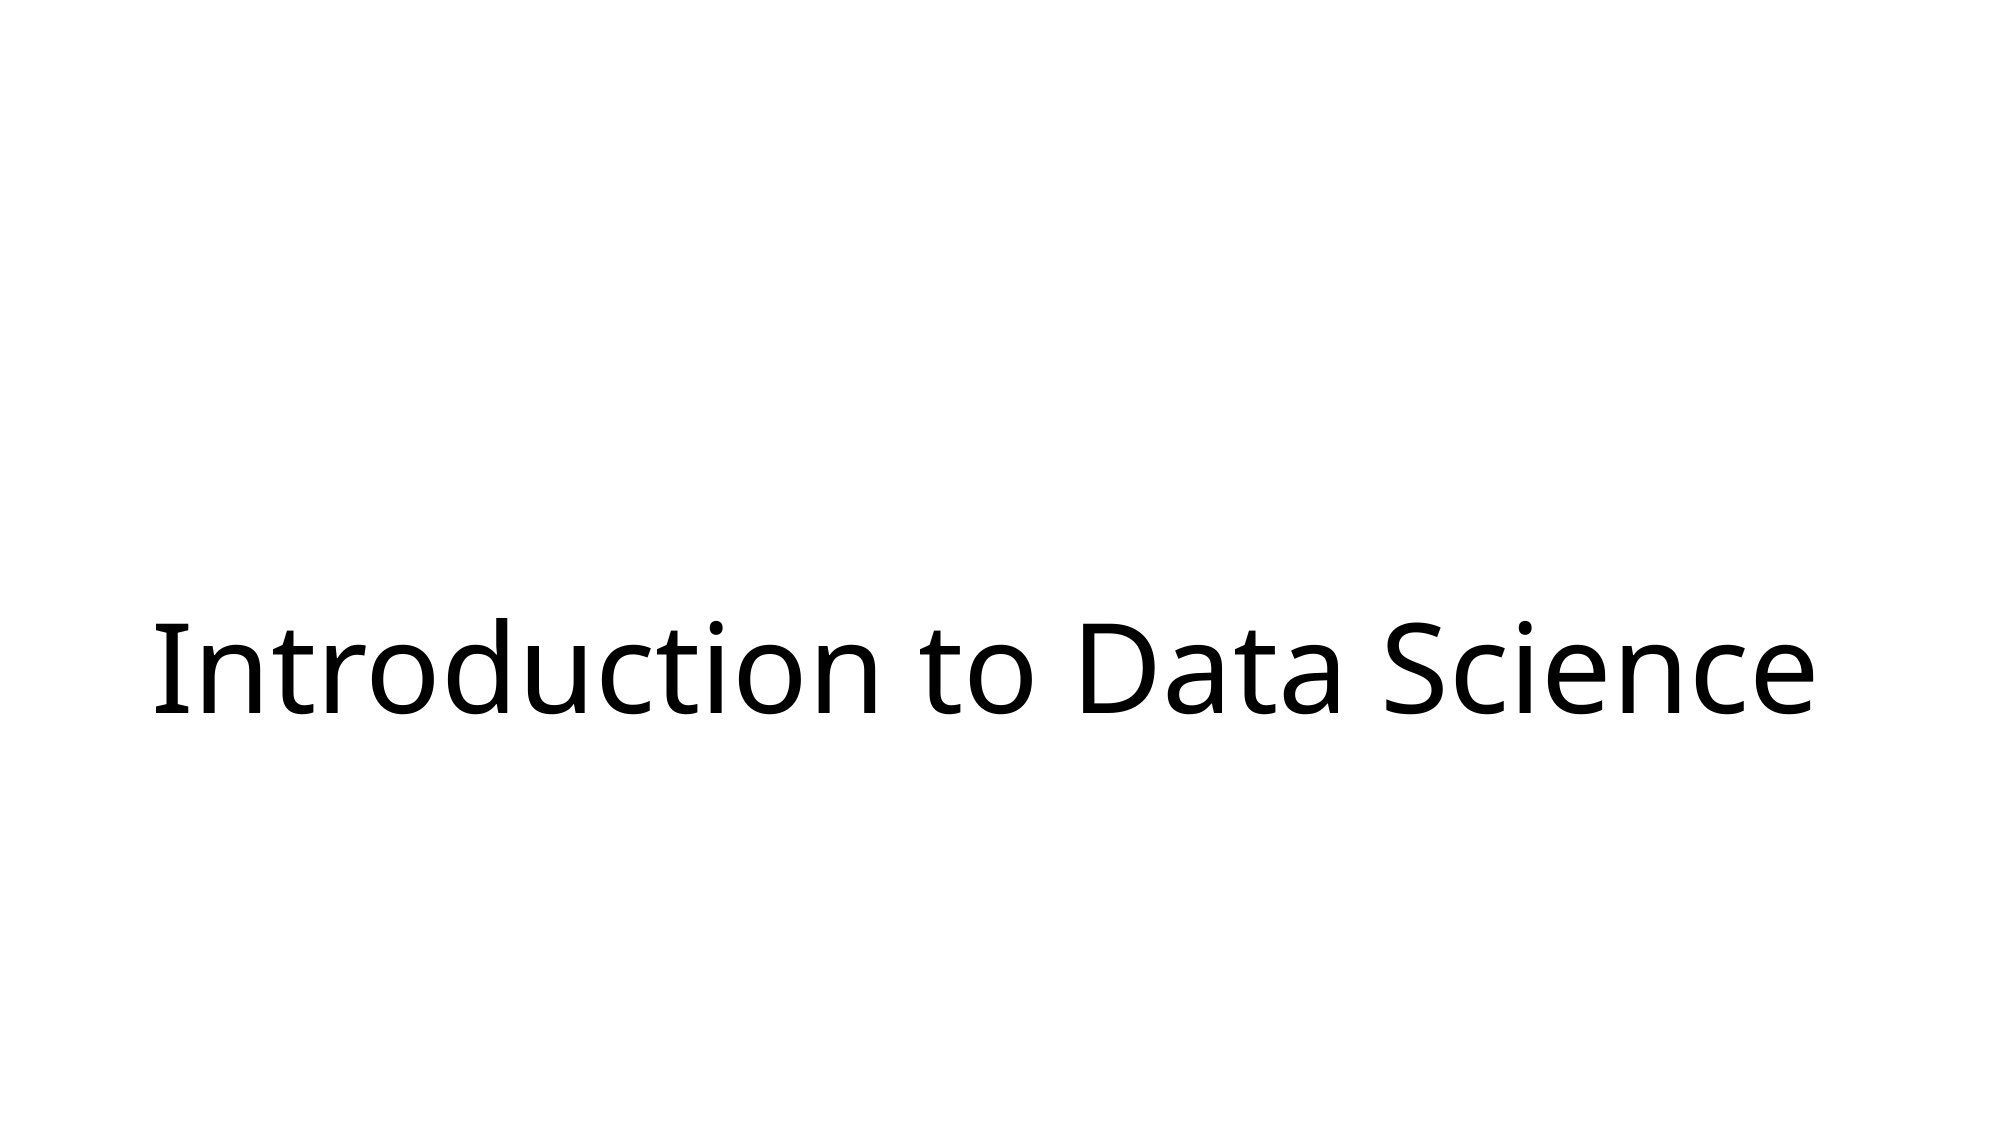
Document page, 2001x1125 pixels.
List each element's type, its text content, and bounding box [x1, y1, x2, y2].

title Introduction to Data Science [136, 280, 1862, 749]
